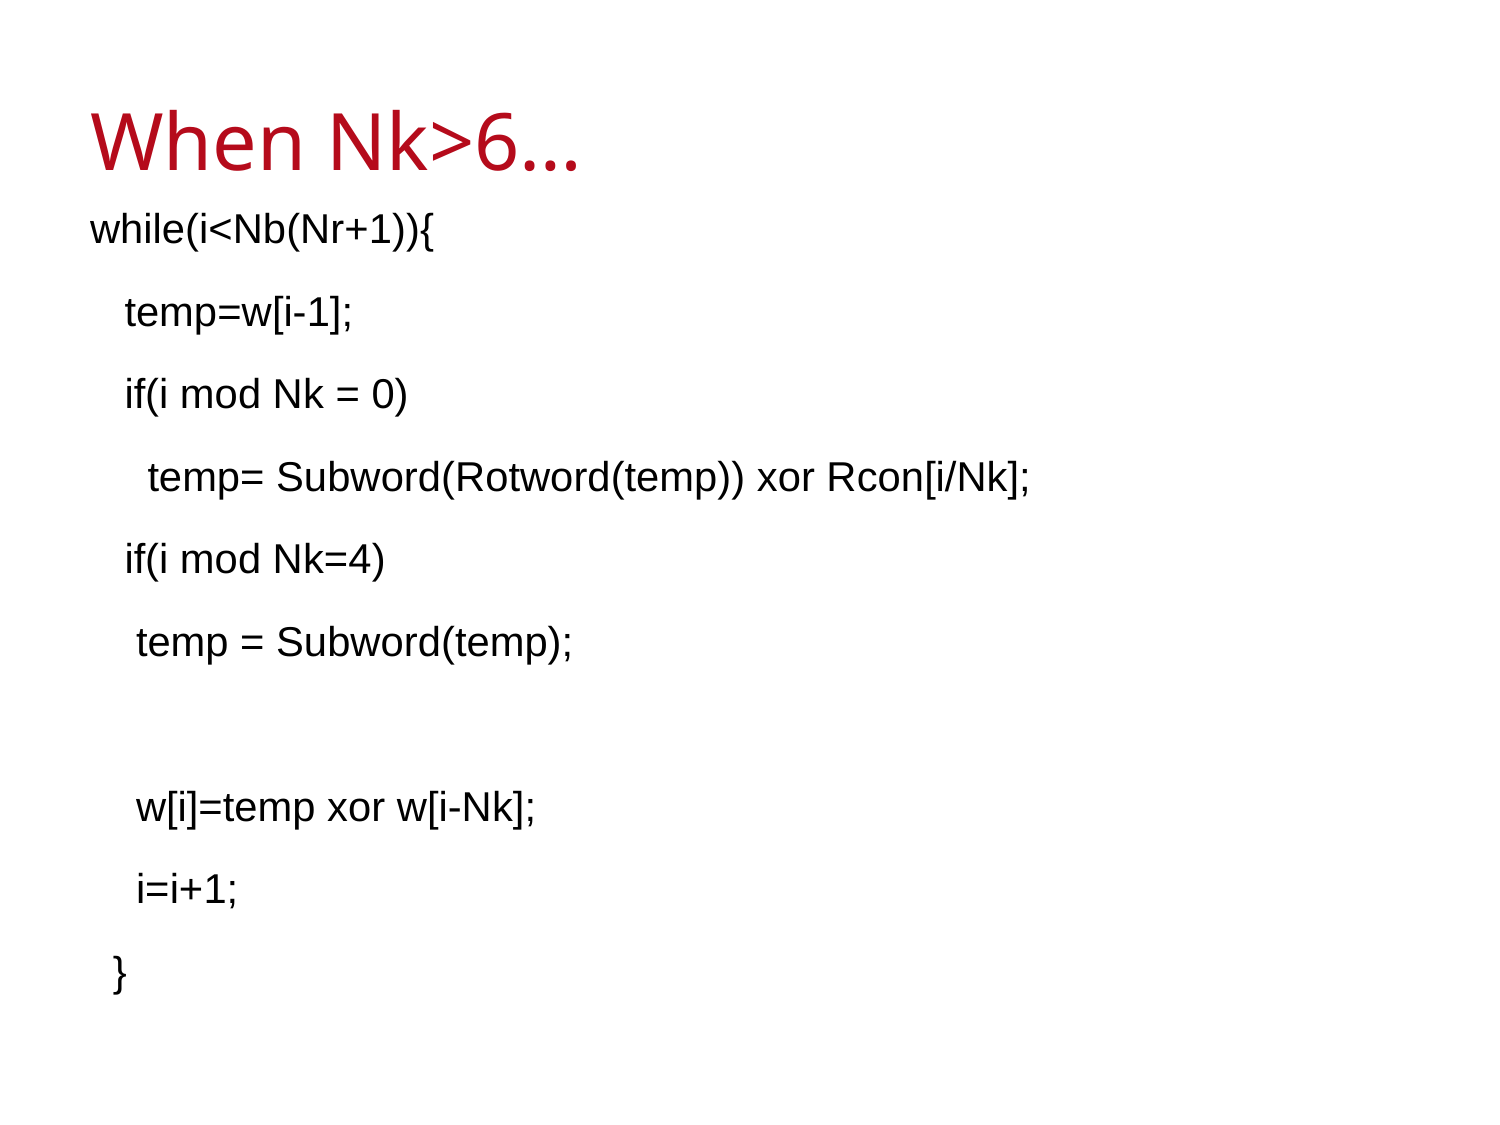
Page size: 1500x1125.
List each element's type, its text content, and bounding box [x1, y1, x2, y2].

title When Nk>6… [75, 45, 1425, 200]
list while(i<Nb(Nr+1)){ temp=w[i-1]; if(i mod Nk = 0) temp= Subword(Rotword(temp)) xor Rcon[i/Nk]; if(i mod Nk=4) temp = Subword(temp); w[i]=temp xor w[i-Nk]; i=i+1; } [75, 200, 1425, 943]
